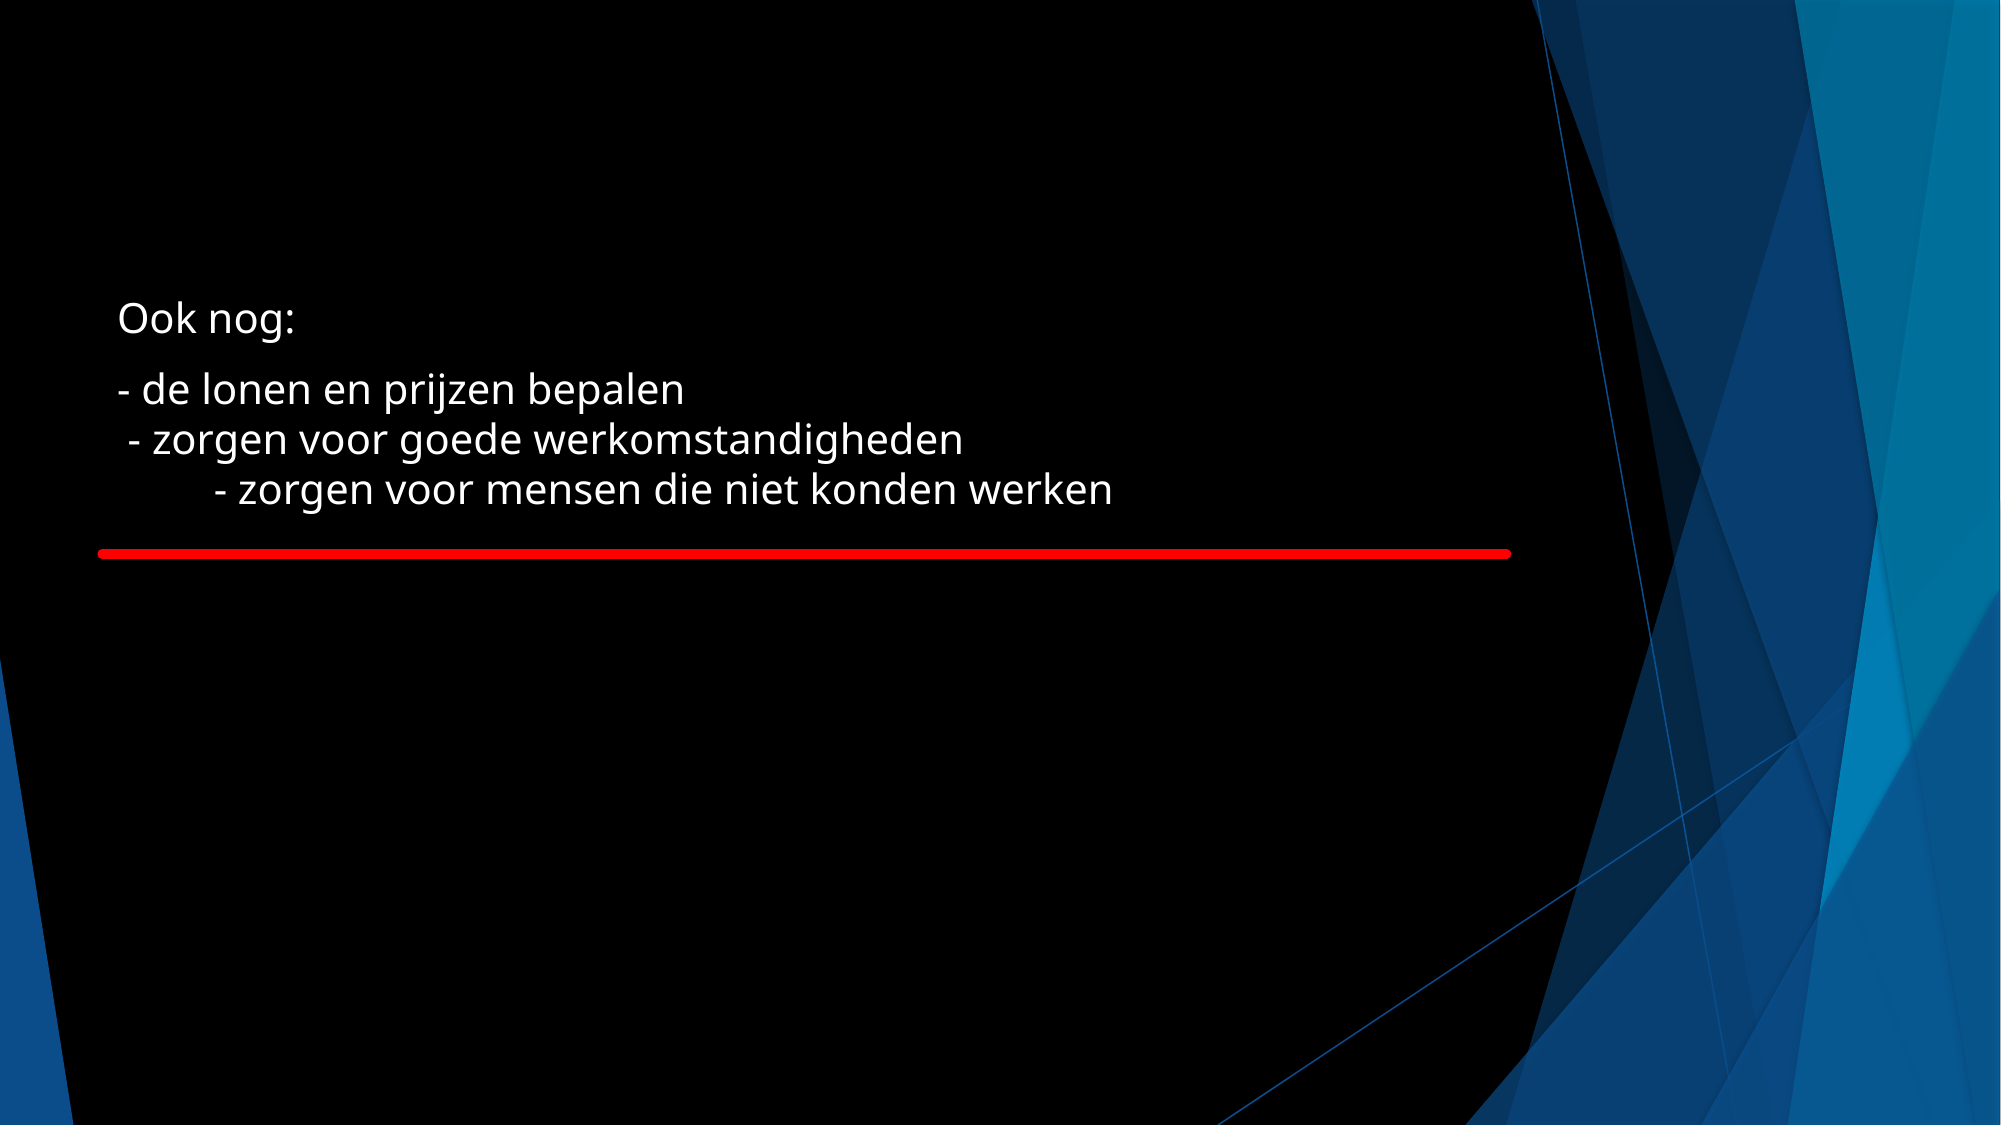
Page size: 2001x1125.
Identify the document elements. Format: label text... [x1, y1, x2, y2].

list Ook nog: - de lonen en prijzen bepalen - zorgen voor goede werkomstandigheden - zorgen voor mensen die niet konden werken [102, 284, 1513, 921]
